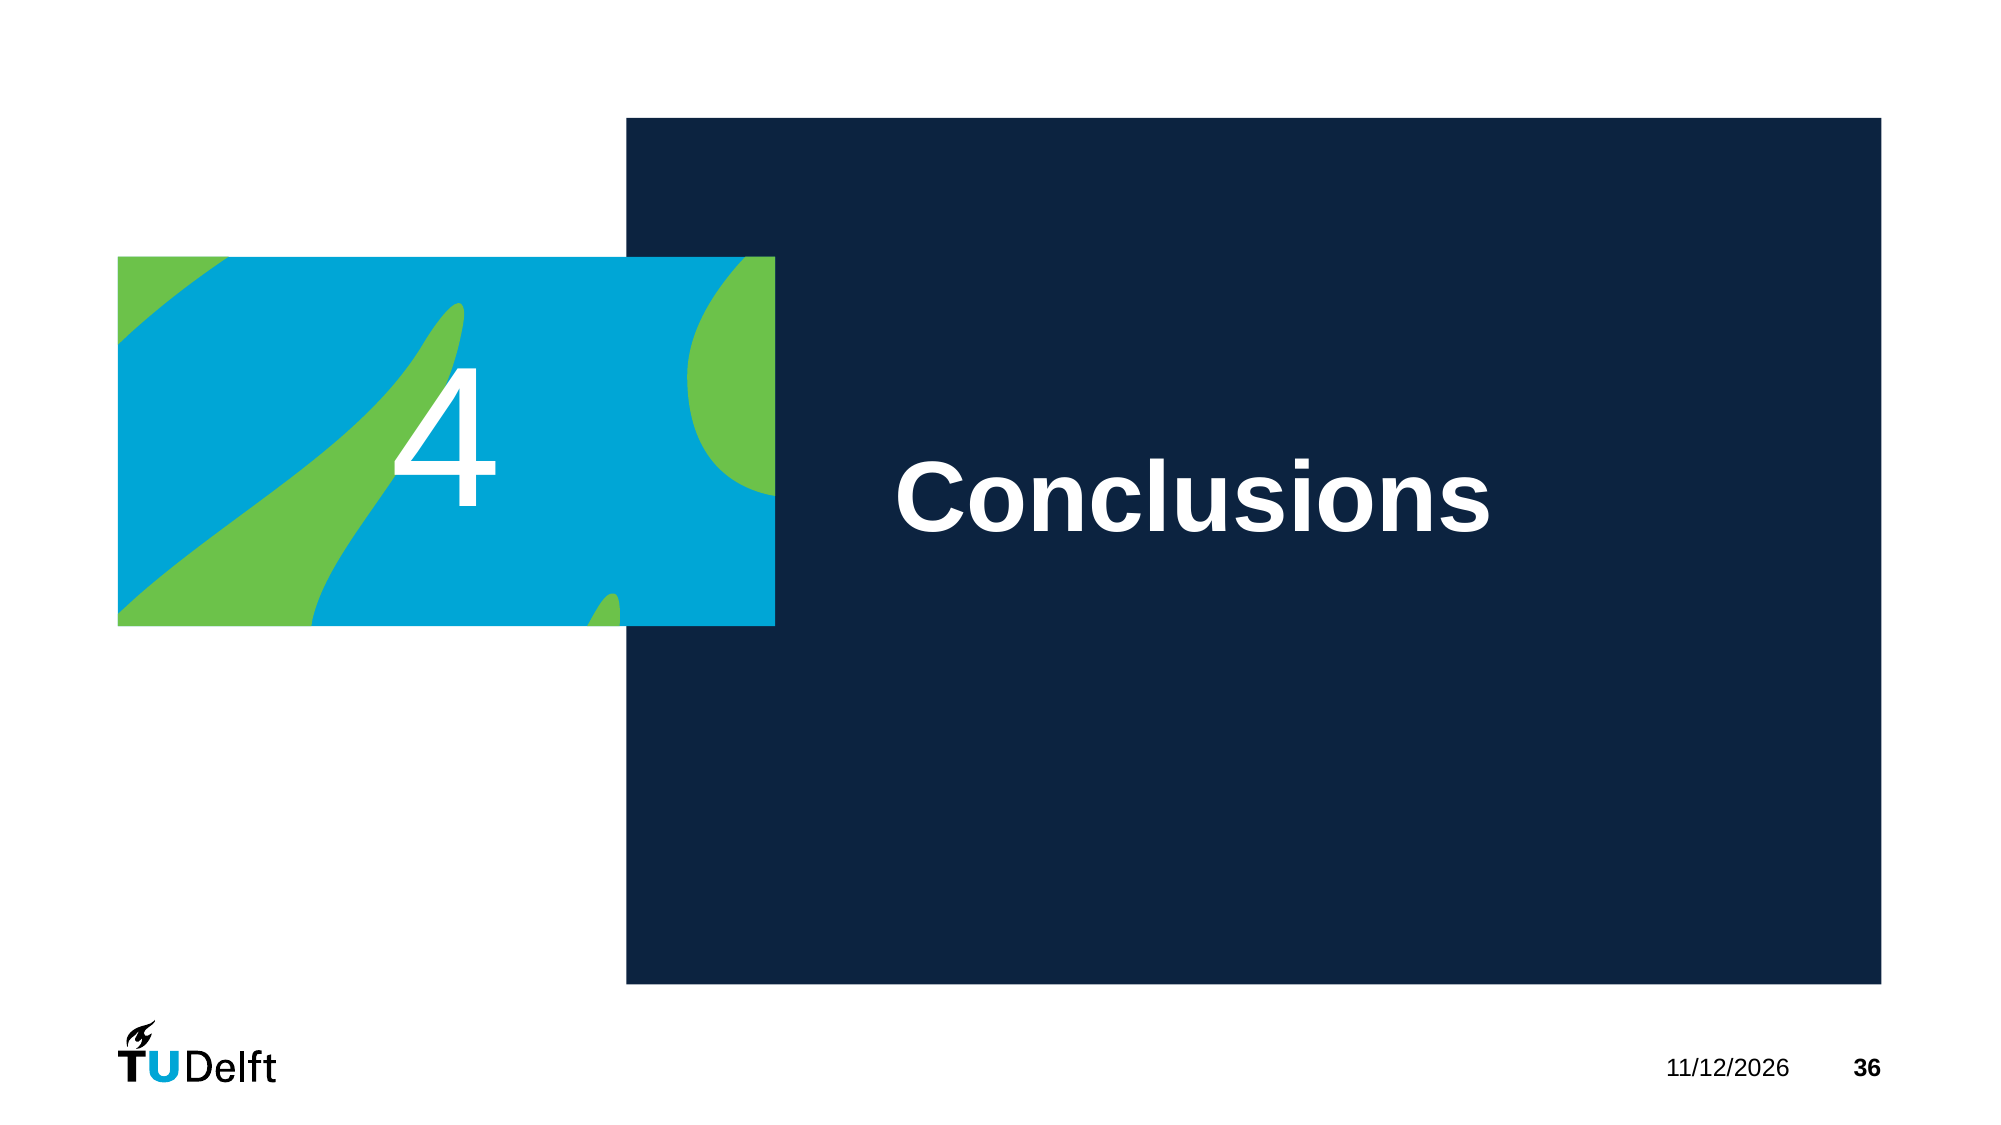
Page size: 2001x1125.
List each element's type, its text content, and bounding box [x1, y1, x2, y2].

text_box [117, 256, 776, 627]
text_box [625, 117, 1882, 985]
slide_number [1664, 1050, 1791, 1082]
slide_number 36 [1833, 1050, 1882, 1082]
text_box Conclusions [894, 443, 1762, 552]
